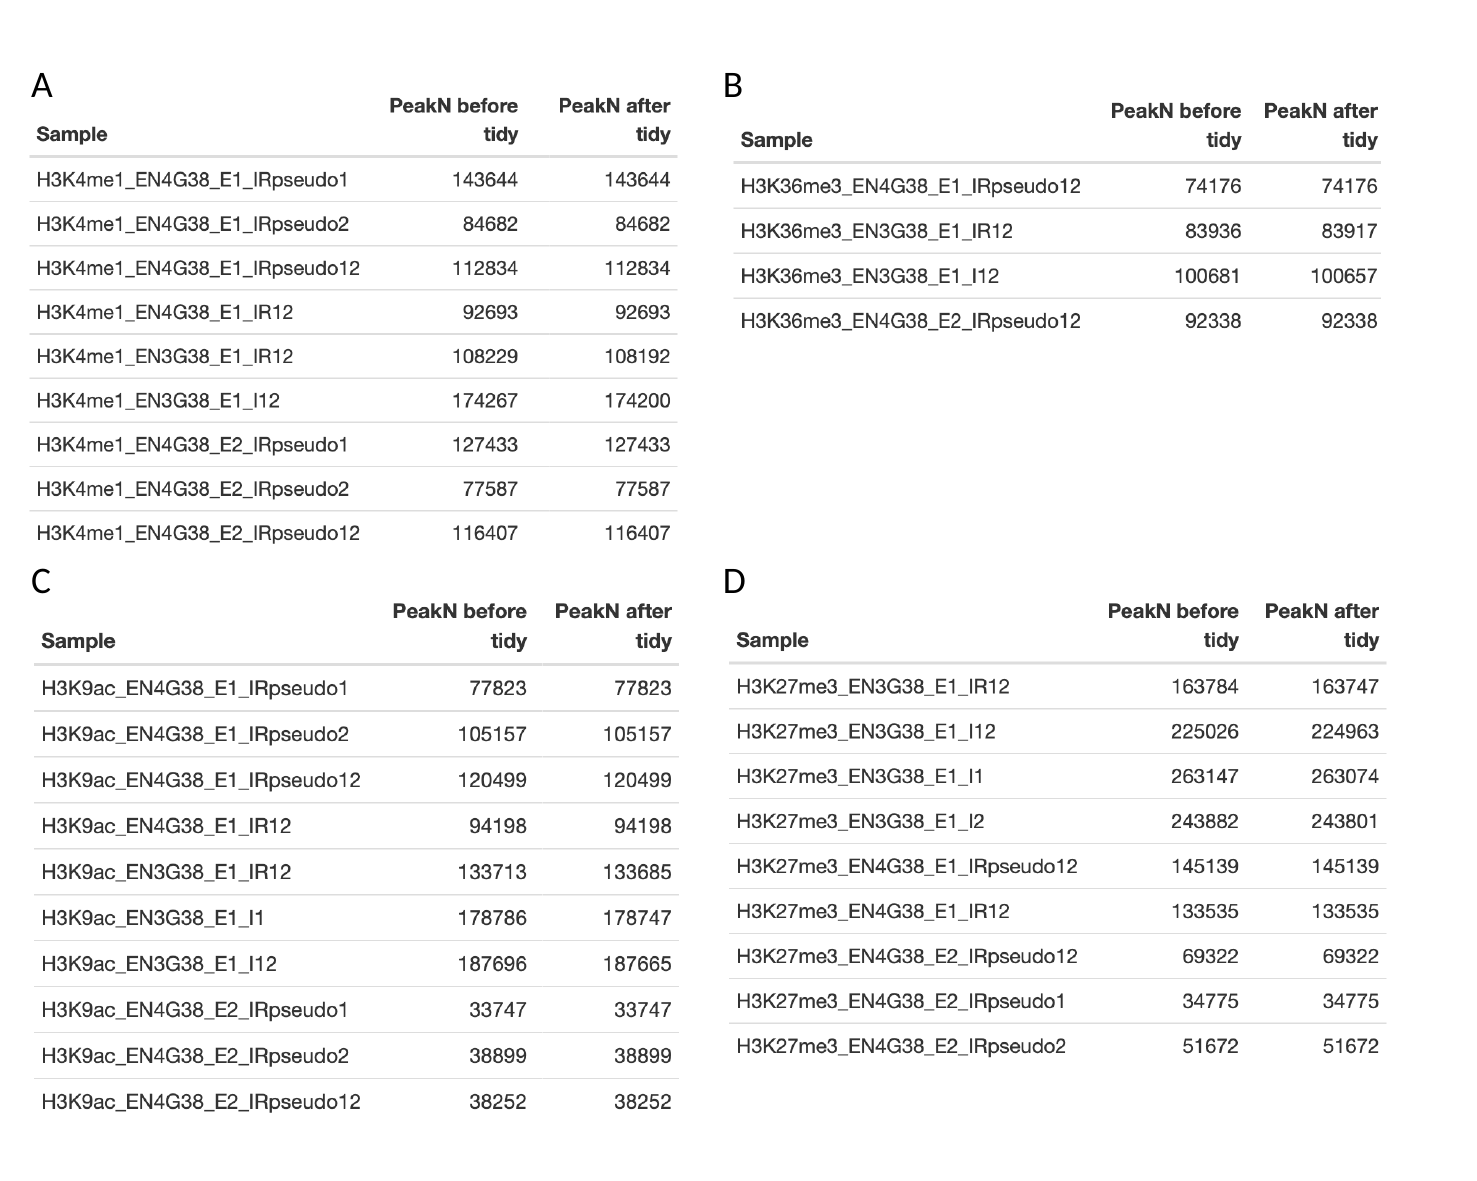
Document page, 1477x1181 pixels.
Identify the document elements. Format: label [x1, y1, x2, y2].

text_box [16, 52, 1395, 1144]
